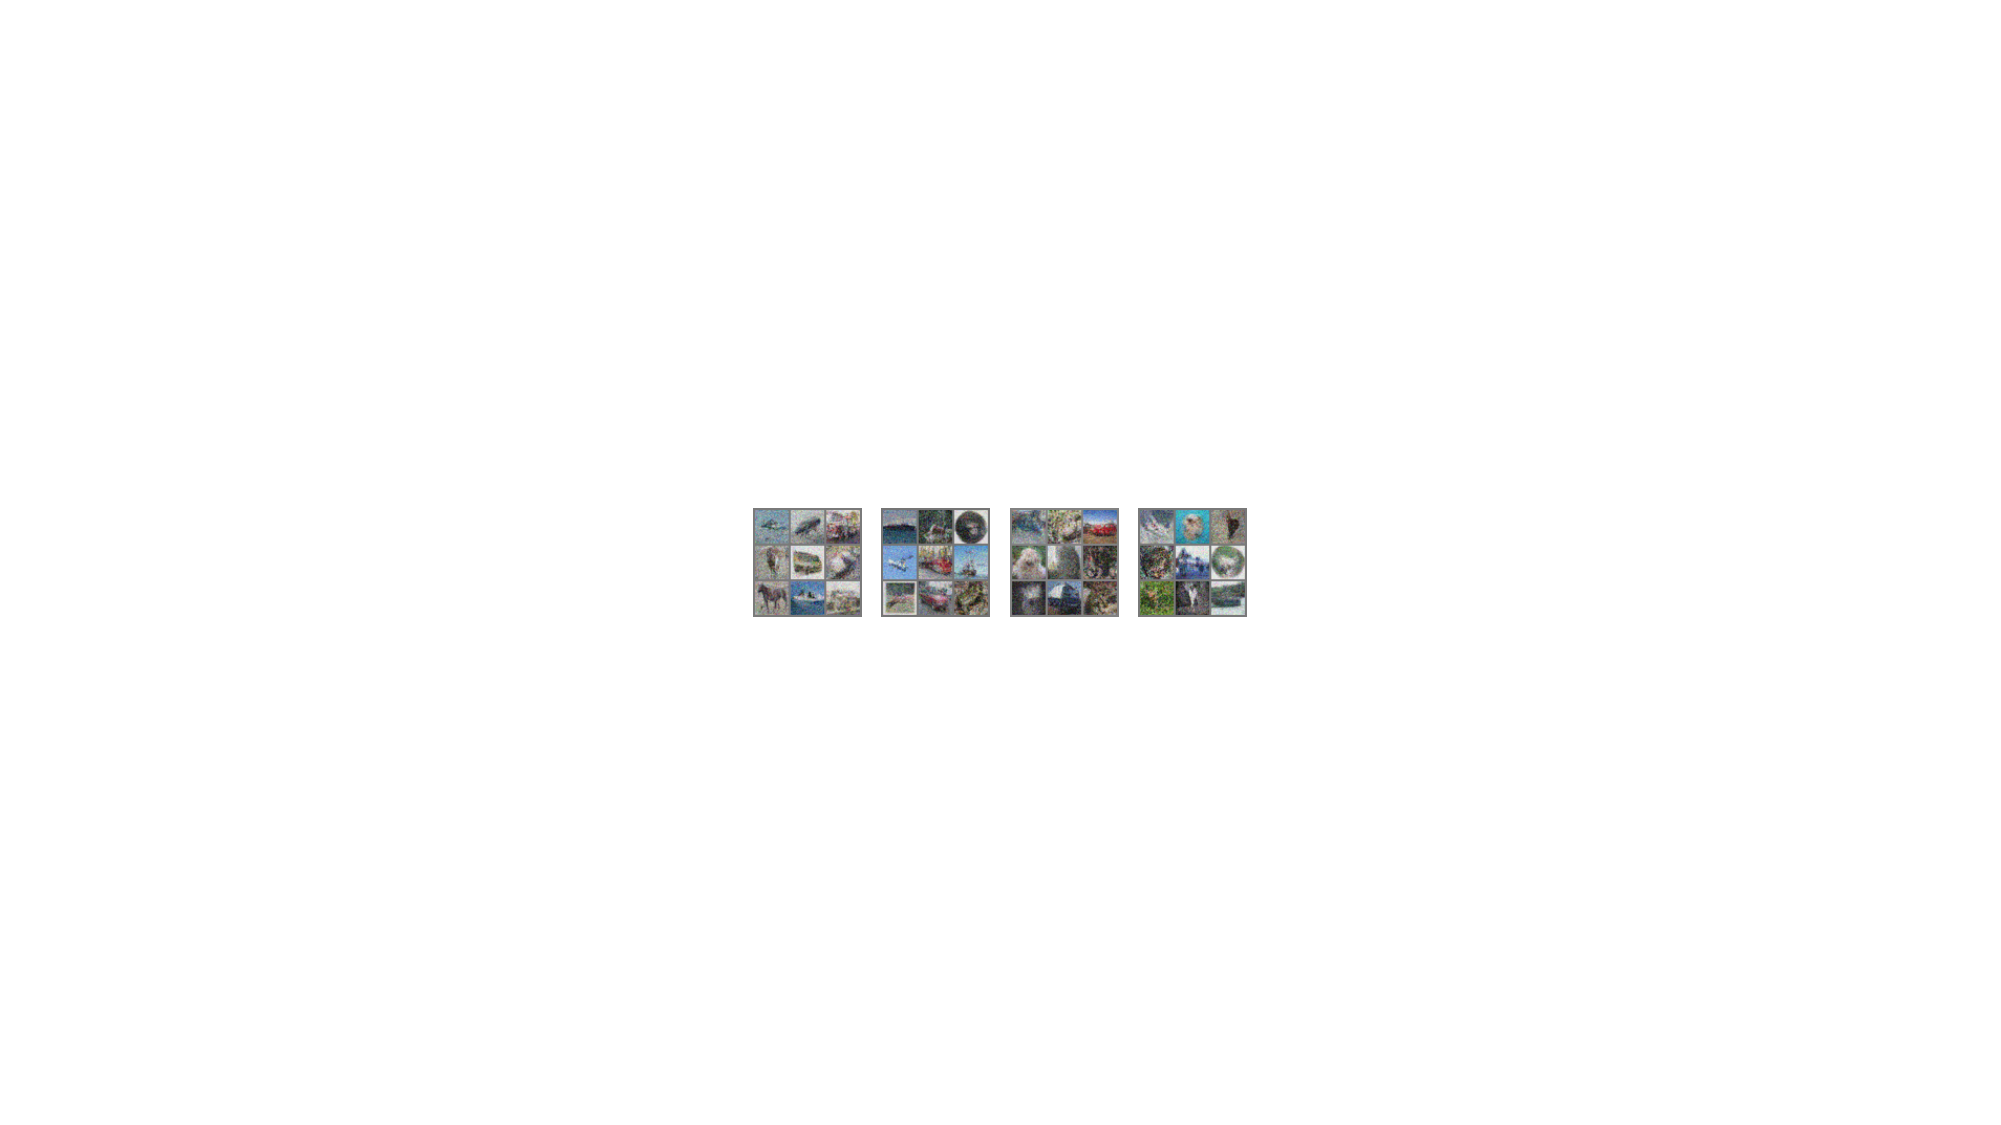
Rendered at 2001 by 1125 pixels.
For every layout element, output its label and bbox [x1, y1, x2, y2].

text_box [753, 508, 1247, 617]
